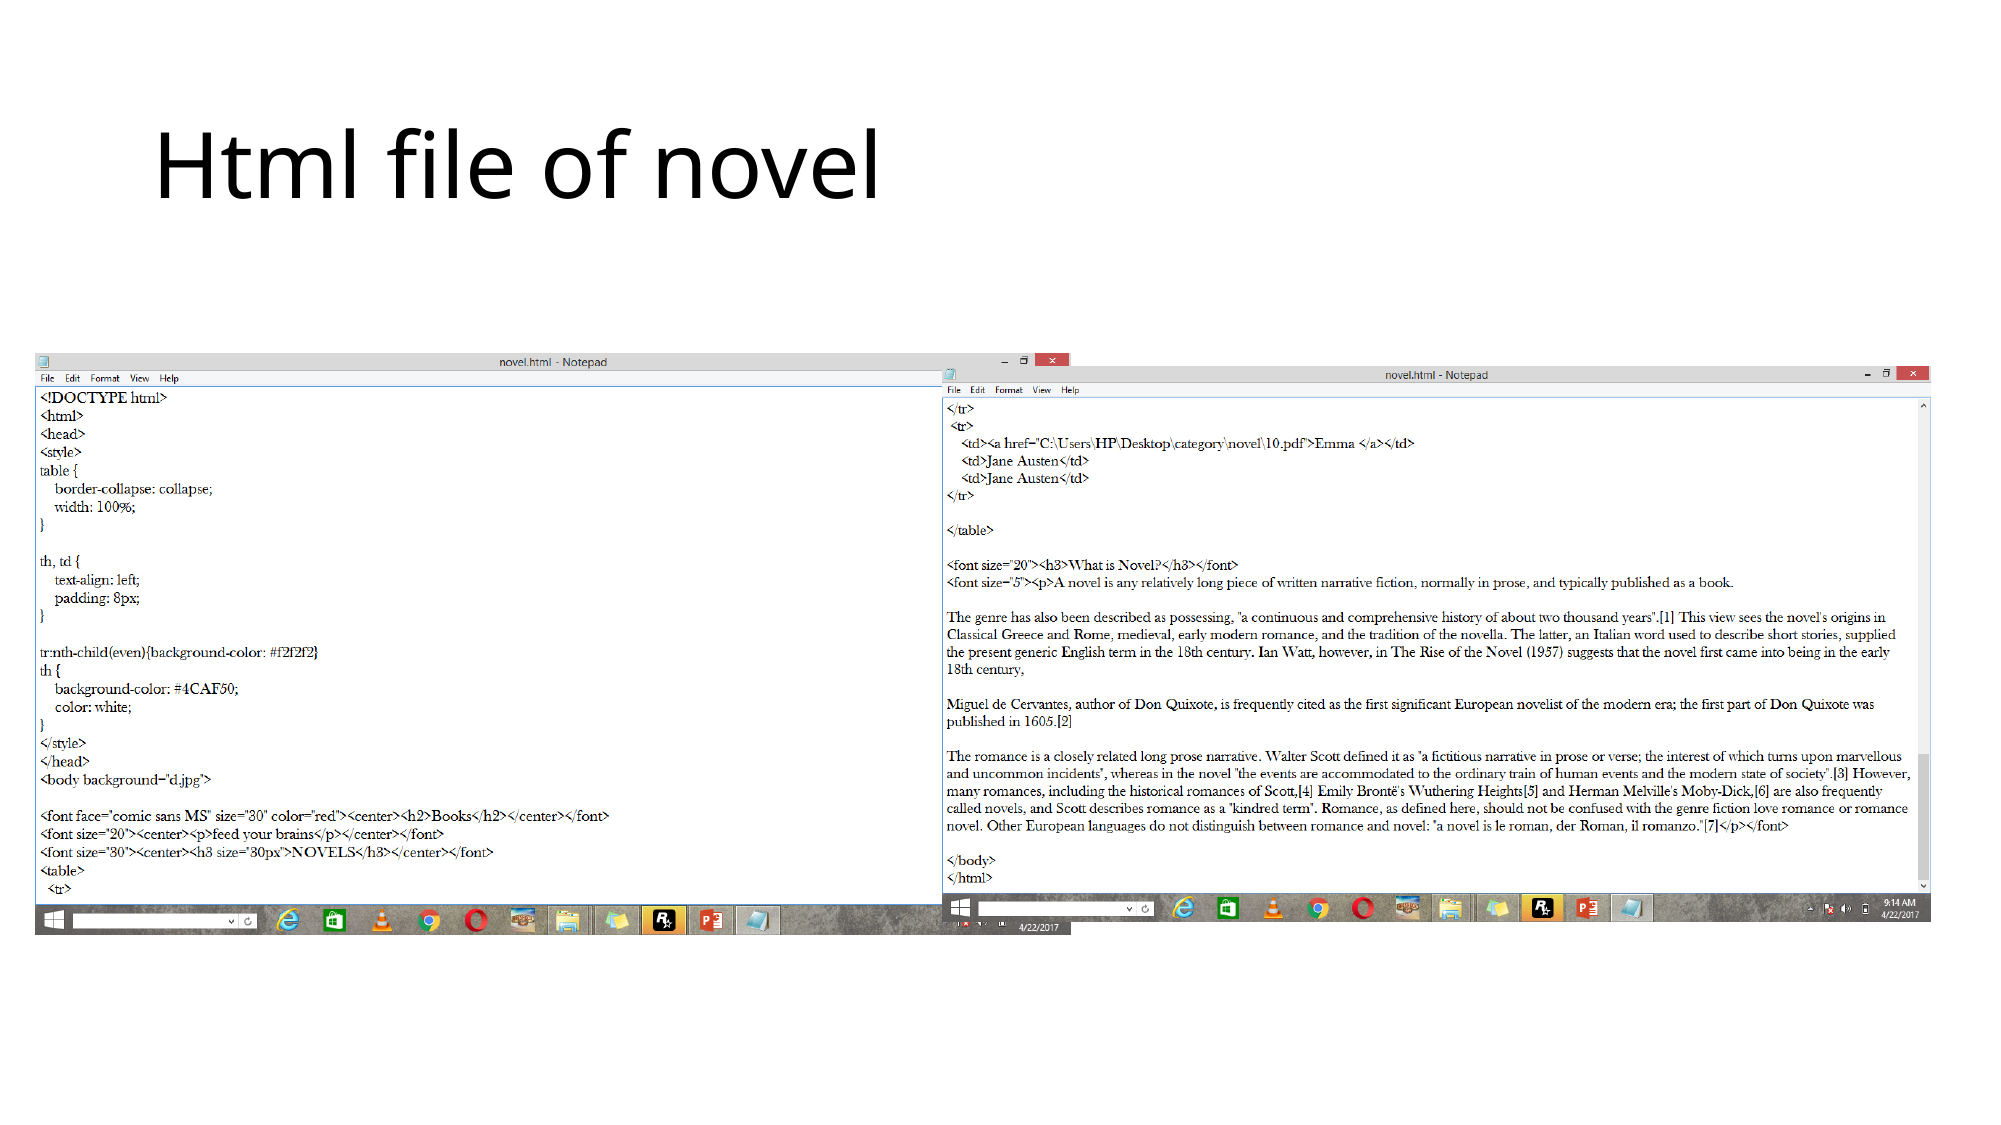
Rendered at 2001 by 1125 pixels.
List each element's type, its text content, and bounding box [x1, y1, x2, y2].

text_box Html file of novel [137, 59, 1863, 278]
picture [35, 353, 1932, 936]
